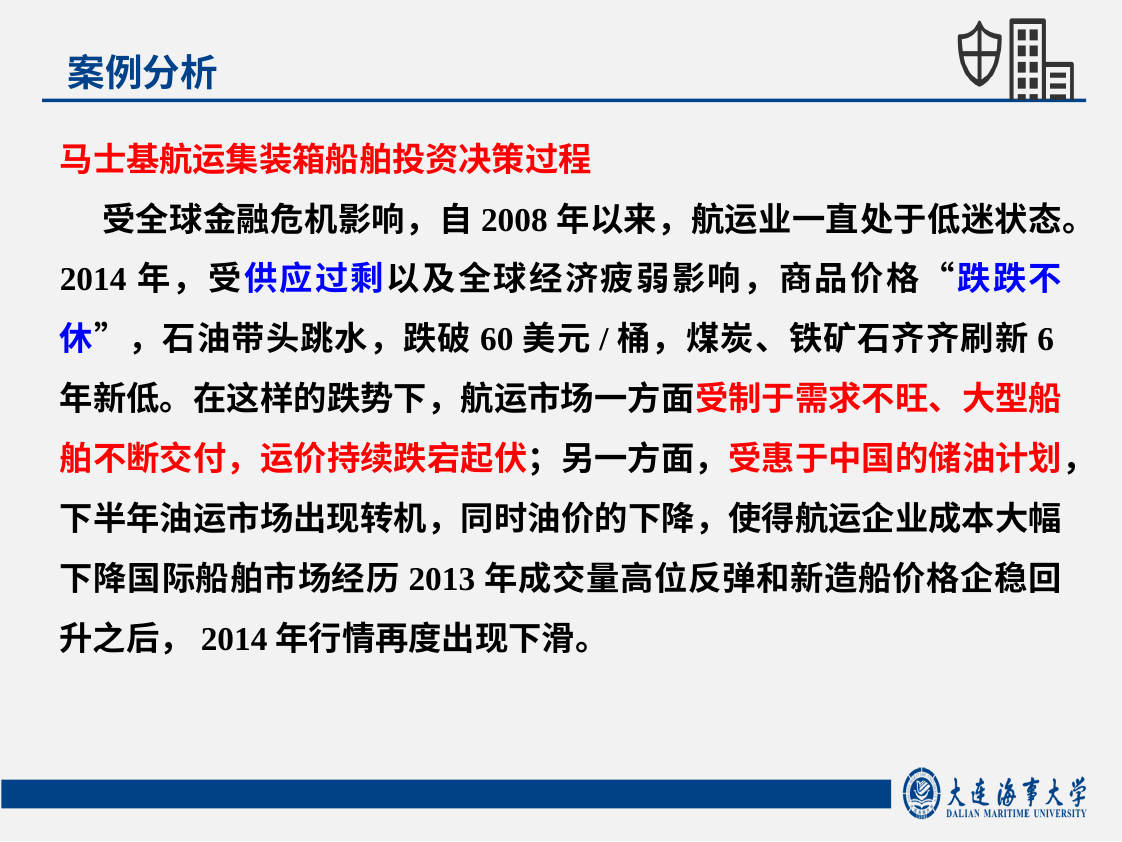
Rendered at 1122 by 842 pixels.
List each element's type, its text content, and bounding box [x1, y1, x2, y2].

picture [902, 767, 1087, 820]
picture [957, 18, 1074, 100]
text_box 马士基航运集装箱船舶投资决策过程 受全球金融危机影响，自2008年以来，航运业一直处于低迷状态。2014年，受供应过剩以及全球经济疲弱影响，商品价格“跌跌不休”，石油带头跳水，跌破60美元/桶，煤炭、铁矿石齐齐刷新6年新低。在这样的跌势下，航运市场一方面受制于需求不旺、大型船舶不断交付，运价持续跌宕起伏；另一方面，受惠于中国的储油计划，下半年油运市场出现转机，同时油价的下降，使得航运企业成本大幅下降国际船舶市场经历2013年成交量高位反弹和新造船价格企稳回升之后，2014年行情再度出现下滑。 [48, 112, 1074, 663]
text_box 案例分析 [39, 30, 241, 102]
